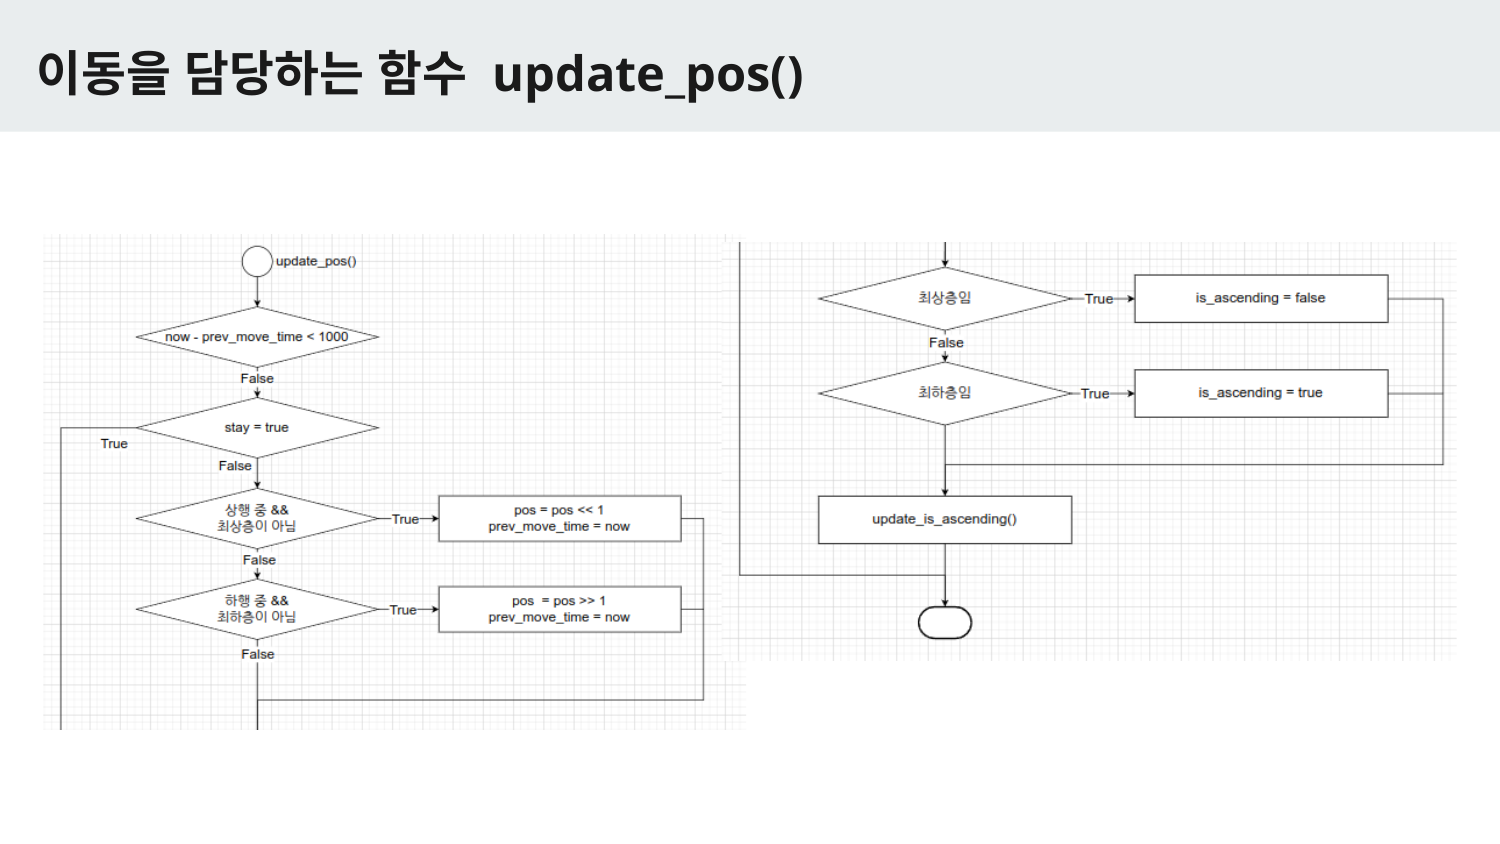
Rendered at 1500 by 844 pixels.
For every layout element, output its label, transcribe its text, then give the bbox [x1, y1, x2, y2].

title 이동을 담당하는 함수 update_pos() [21, 27, 1284, 116]
picture [43, 233, 1457, 731]
